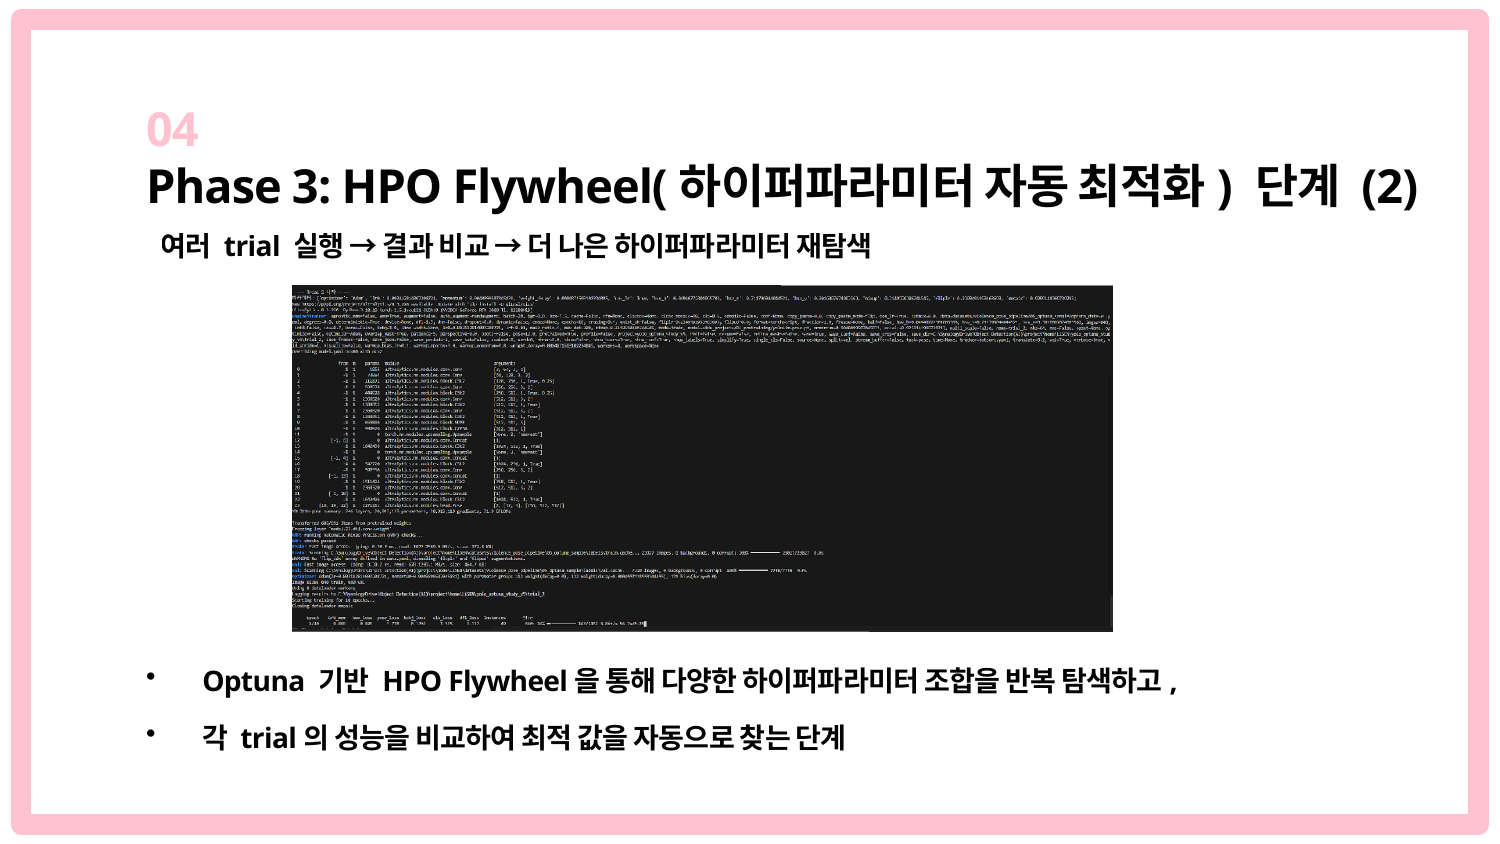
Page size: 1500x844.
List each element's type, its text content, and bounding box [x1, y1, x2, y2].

text_box 04 [131, 99, 542, 156]
text_box 각 trial의 성능을 비교하여 최적 값을 자동으로 찾는 단계 [131, 716, 1274, 754]
text_box 여러 trial 실행 → 결과 비교 → 더 나은 하이퍼파라미터 재탐색 [99, 225, 934, 263]
text_box [1113, 421, 1500, 497]
text_box Phase 3: HPO Flywheel(하이퍼파라미터 자동 최적화) 단계 (2) [131, 156, 1480, 213]
picture [292, 285, 1113, 632]
text_box Optuna 기반 HPO Flywheel을 통해 다양한 하이퍼파라미터 조합을 반복 탐색하고, [131, 659, 1274, 697]
text_box [21, 19, 1479, 825]
